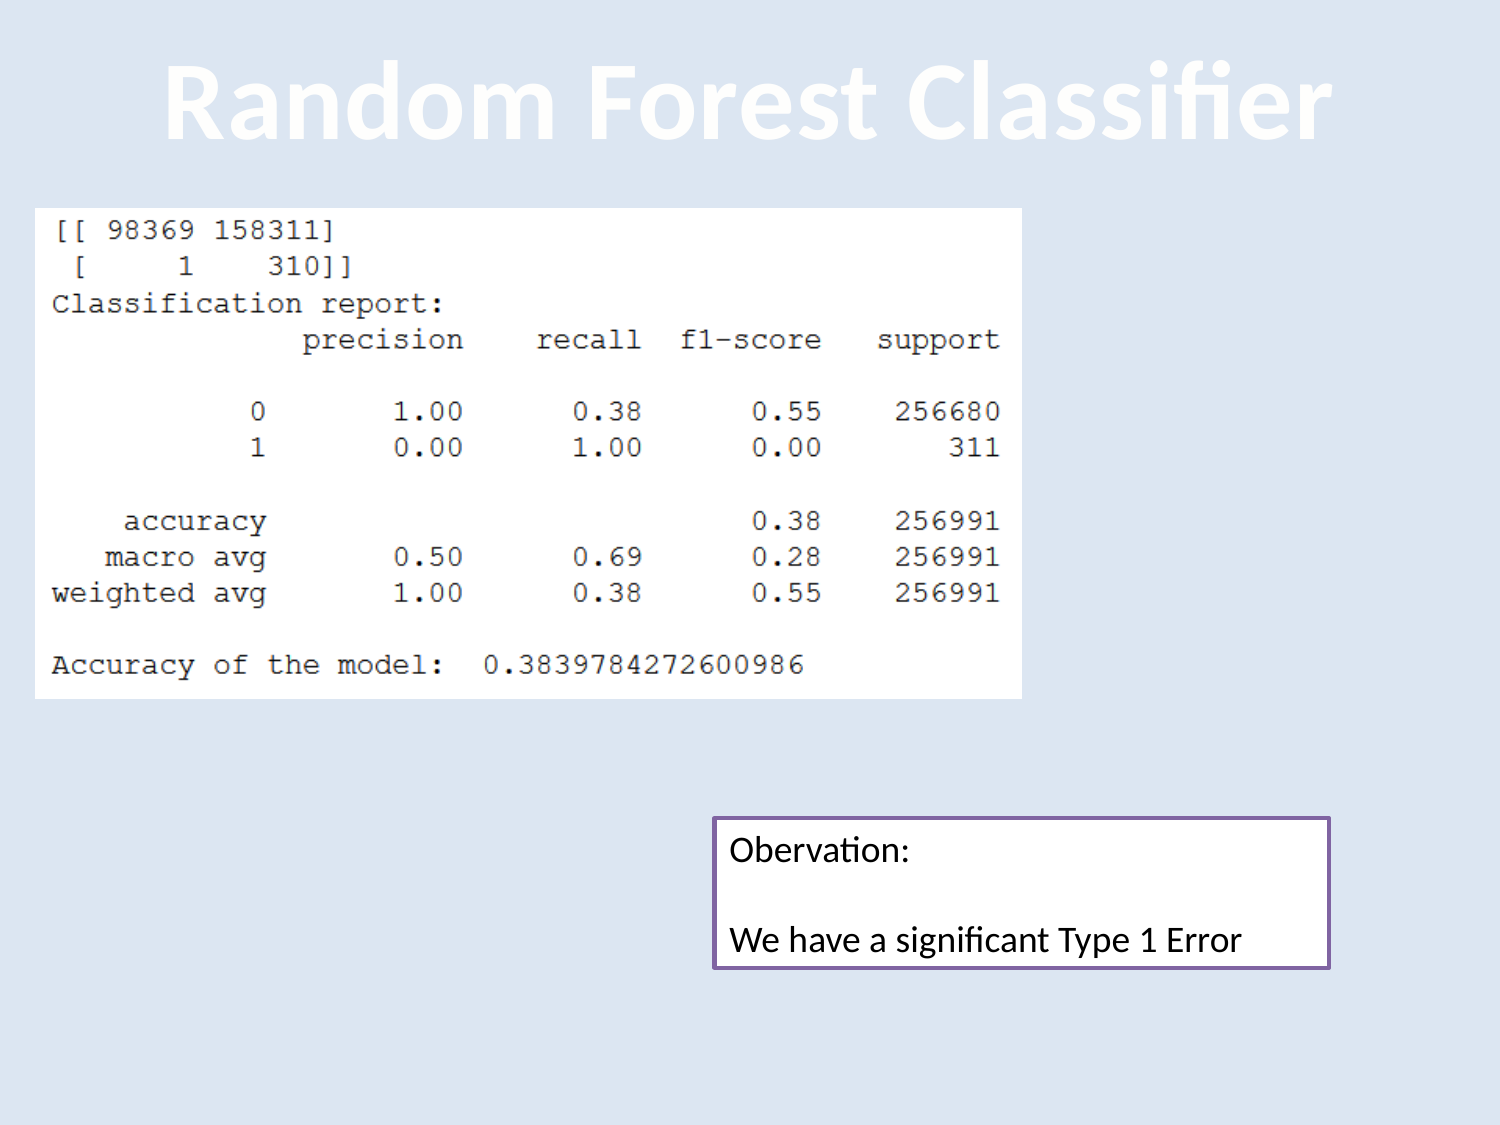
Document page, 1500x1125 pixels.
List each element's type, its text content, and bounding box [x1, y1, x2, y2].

text_box Obervation: We have a significant Type 1 Error [712, 816, 1331, 970]
picture [35, 207, 1023, 699]
text_box Random Forest Classifier [147, 19, 1352, 170]
